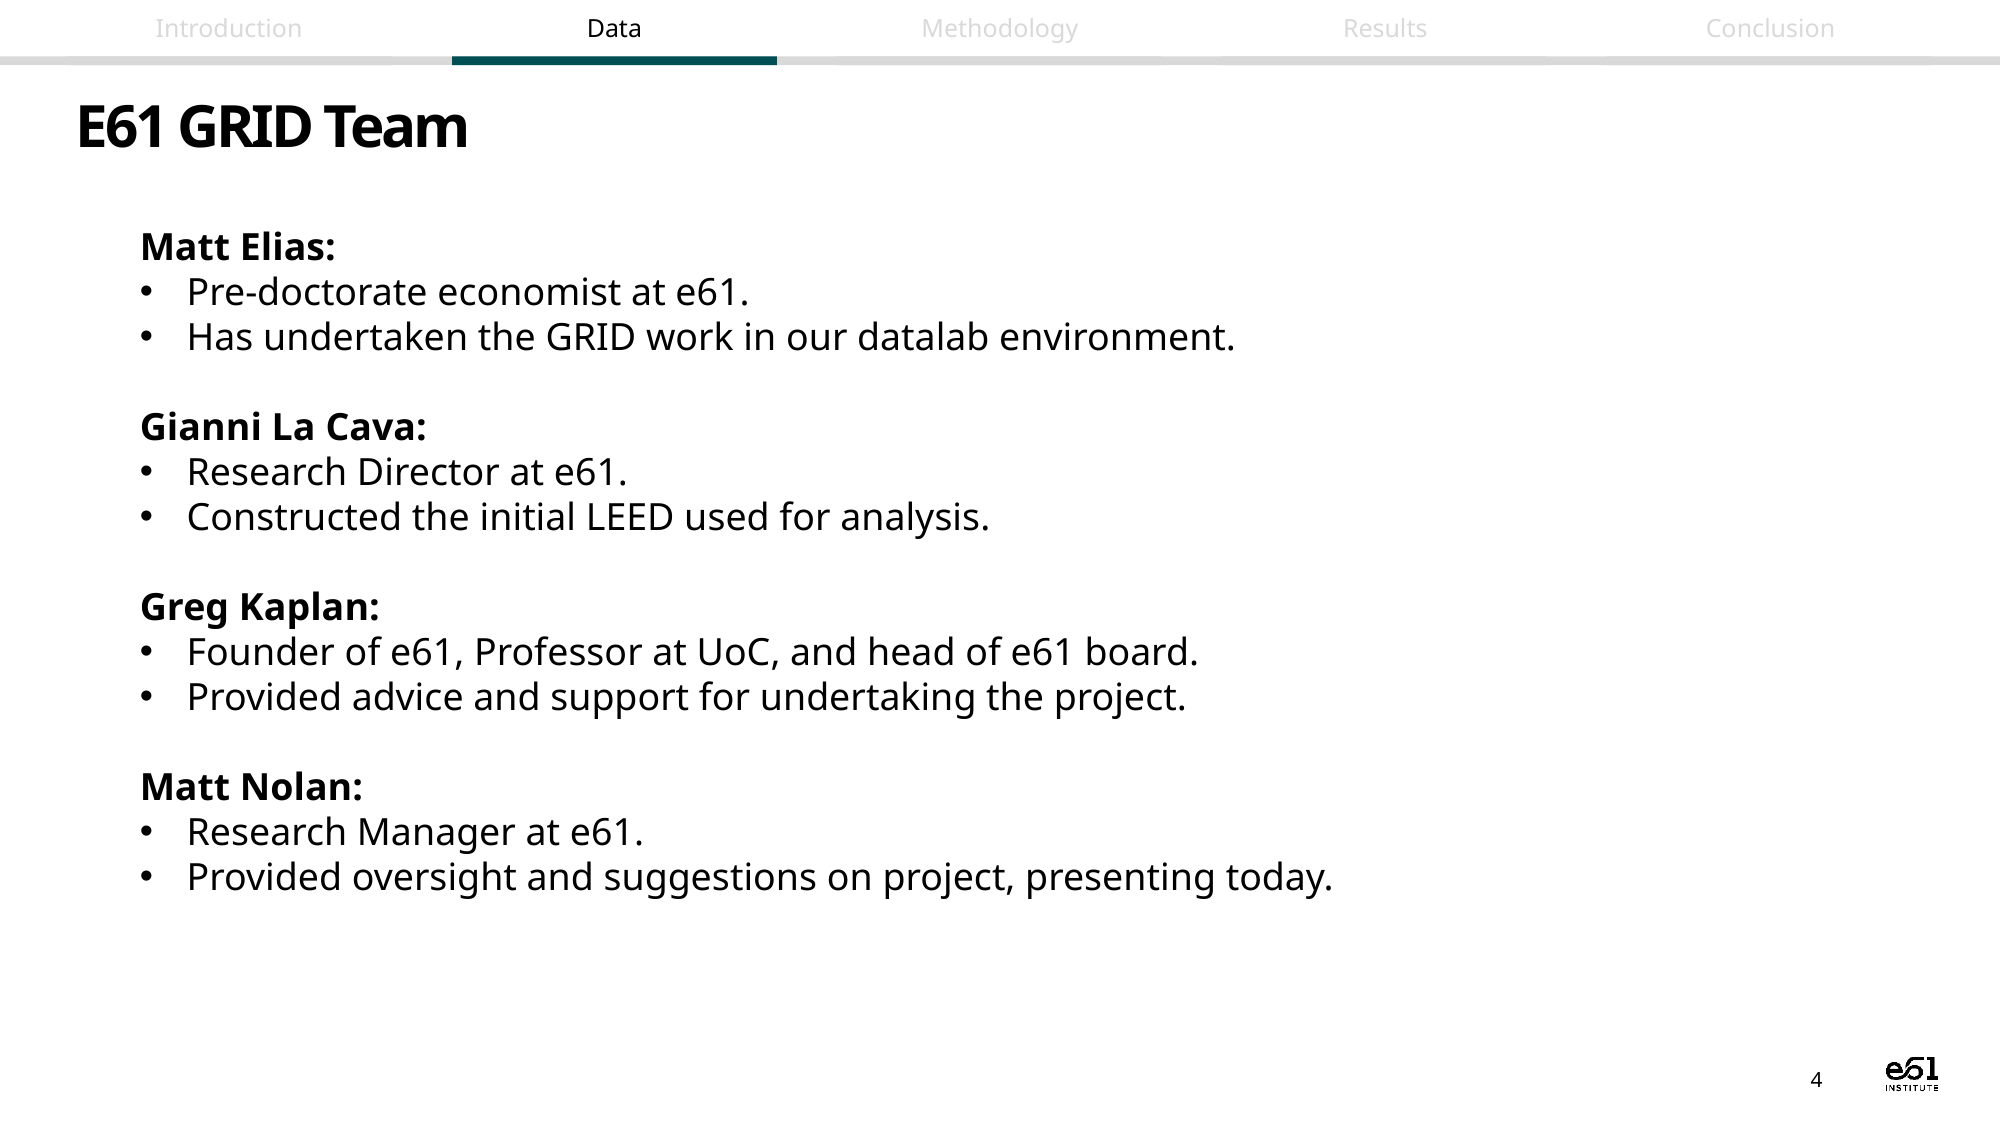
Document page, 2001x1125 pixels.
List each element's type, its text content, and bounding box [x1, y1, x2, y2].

slide_number 4 [1795, 1050, 1888, 1095]
text_box Matt Elias: Pre-doctorate economist at e61. Has undertaken the GRID work in our datalab environment. Gianni La Cava: Research Director at e61. Constructed the initial LEED used for analysis. Greg Kaplan: Founder of e61, Professor at UoC, and head of e61 board. Provided advice and support for undertaking the project. Matt Nolan: Research Manager at e61. Provided oversight and suggestions on project, presenting today. [125, 215, 1687, 906]
title E61 GRID Team [60, 95, 1941, 211]
picture [1883, 1048, 1941, 1096]
